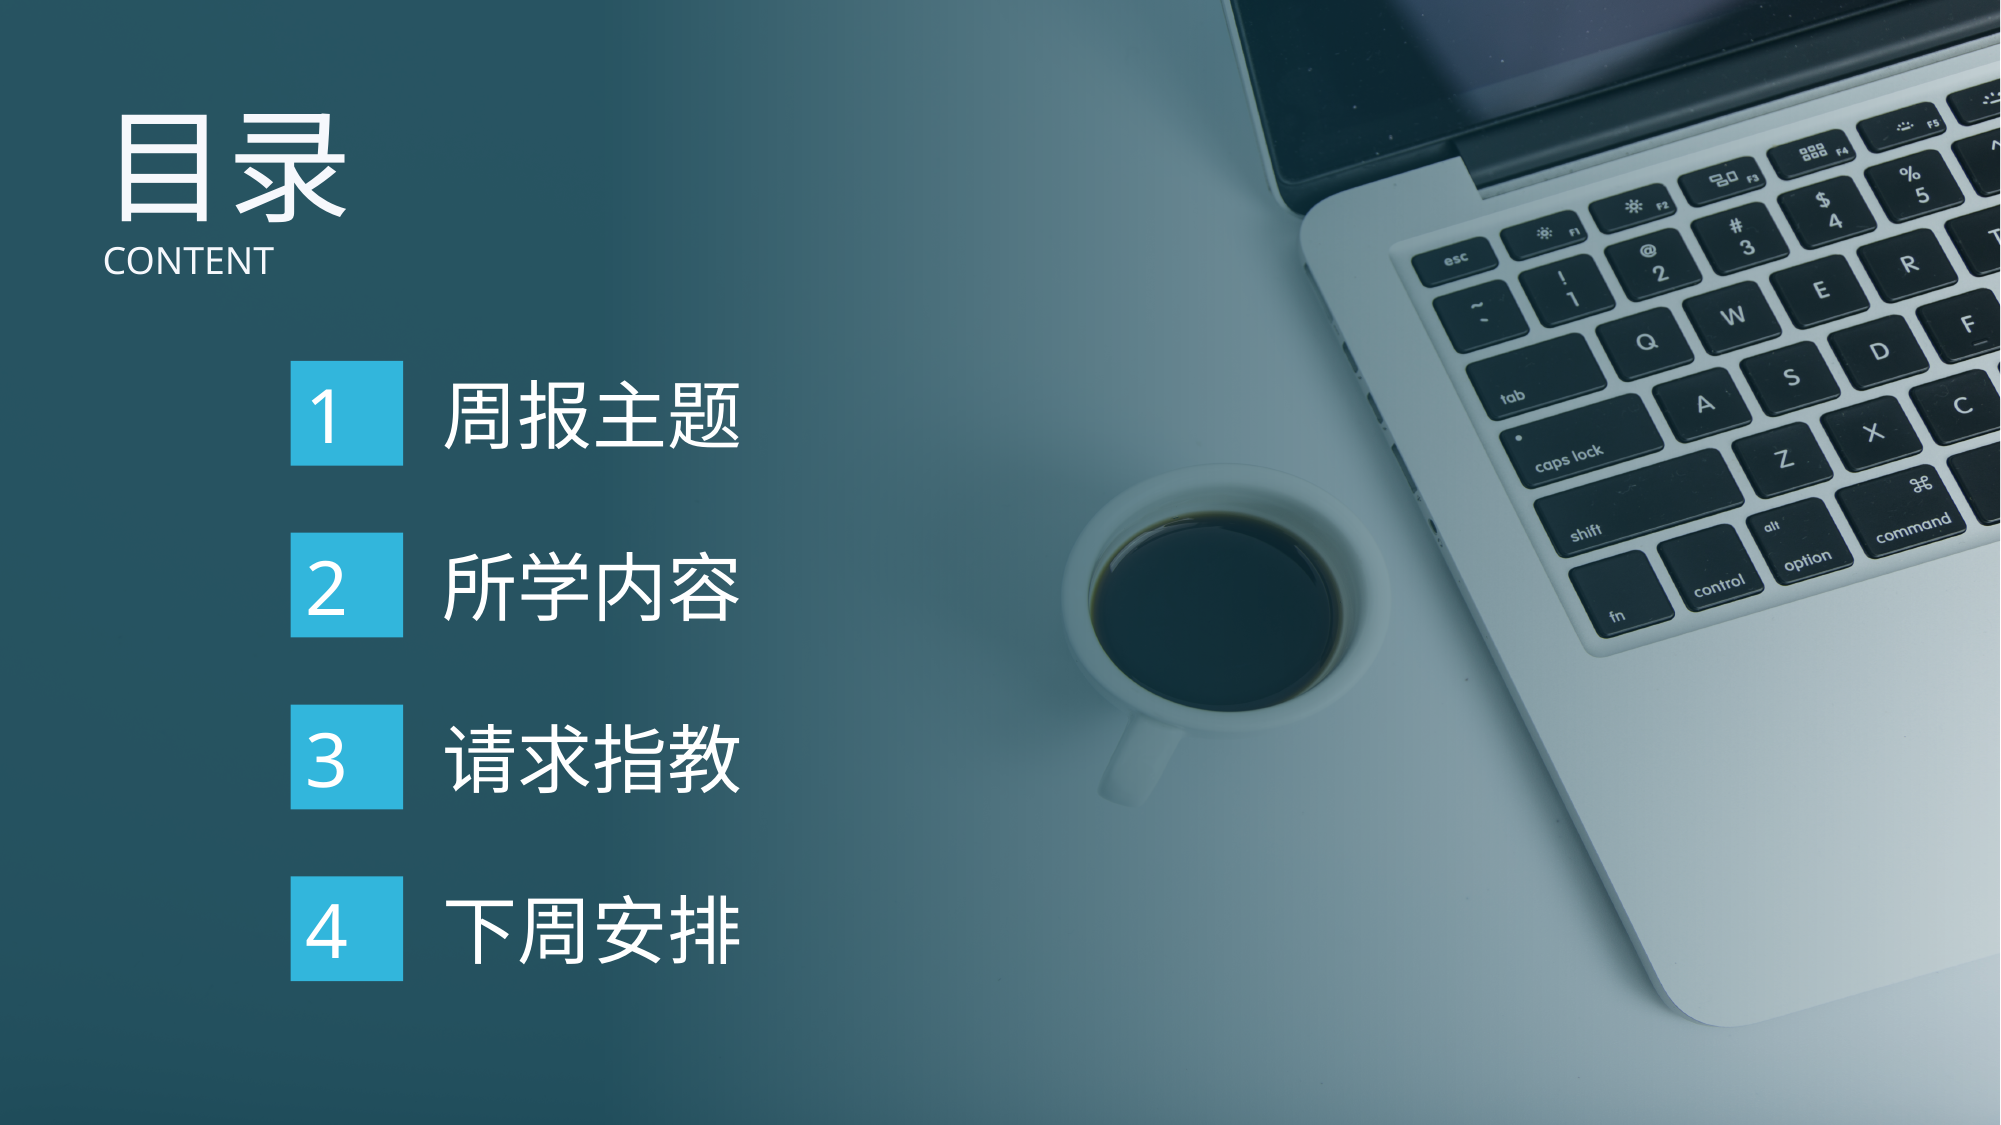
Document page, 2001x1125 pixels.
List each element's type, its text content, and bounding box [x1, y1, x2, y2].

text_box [290, 360, 913, 467]
text_box 目录 CONTENT [87, 79, 482, 290]
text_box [290, 876, 913, 983]
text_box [290, 704, 913, 811]
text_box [290, 532, 913, 639]
text_box [0, 0, 2000, 1125]
